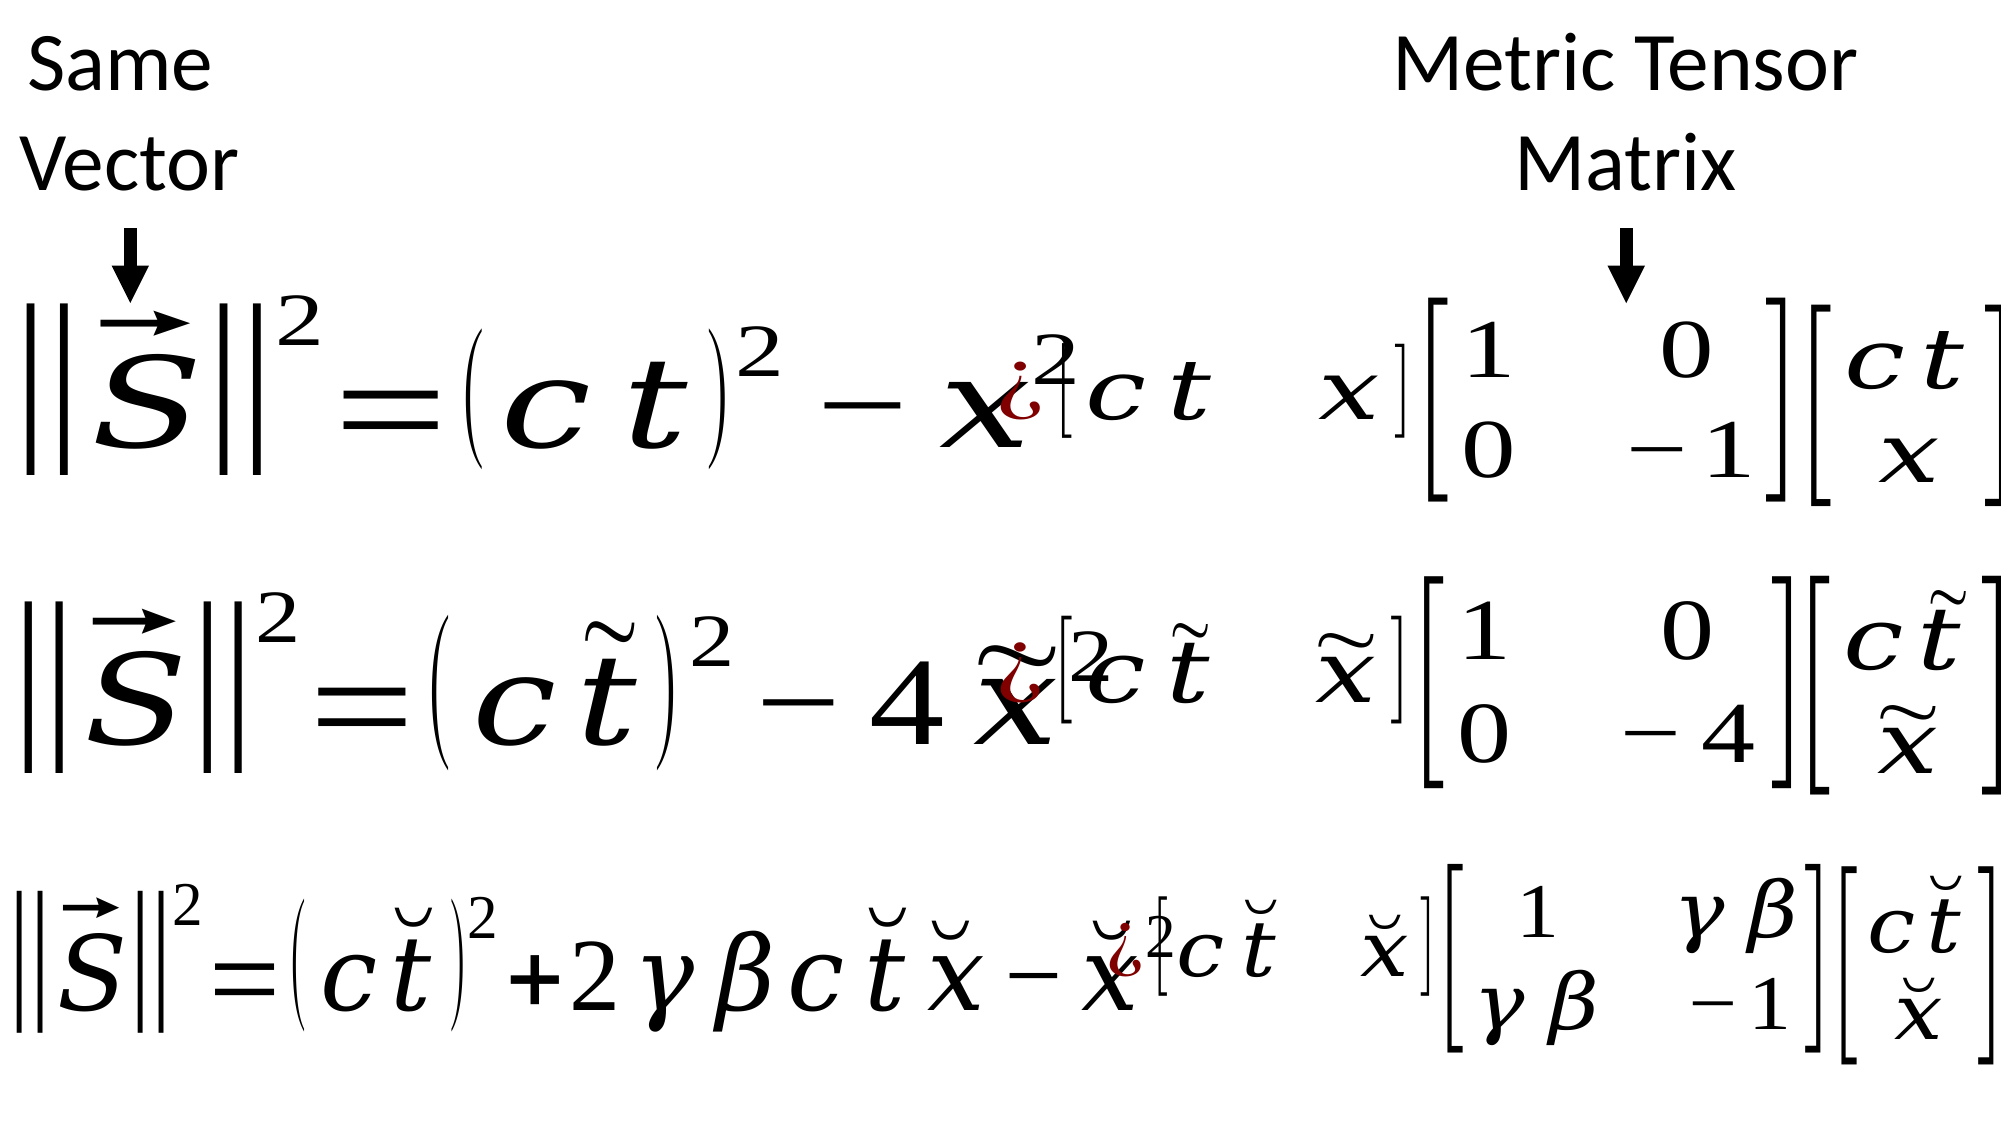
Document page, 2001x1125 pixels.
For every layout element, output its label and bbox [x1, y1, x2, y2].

text_box [0, 274, 2000, 511]
text_box [3, 0, 256, 304]
text_box [0, 571, 2000, 803]
text_box [1374, 0, 1877, 304]
text_box [0, 859, 2000, 1067]
